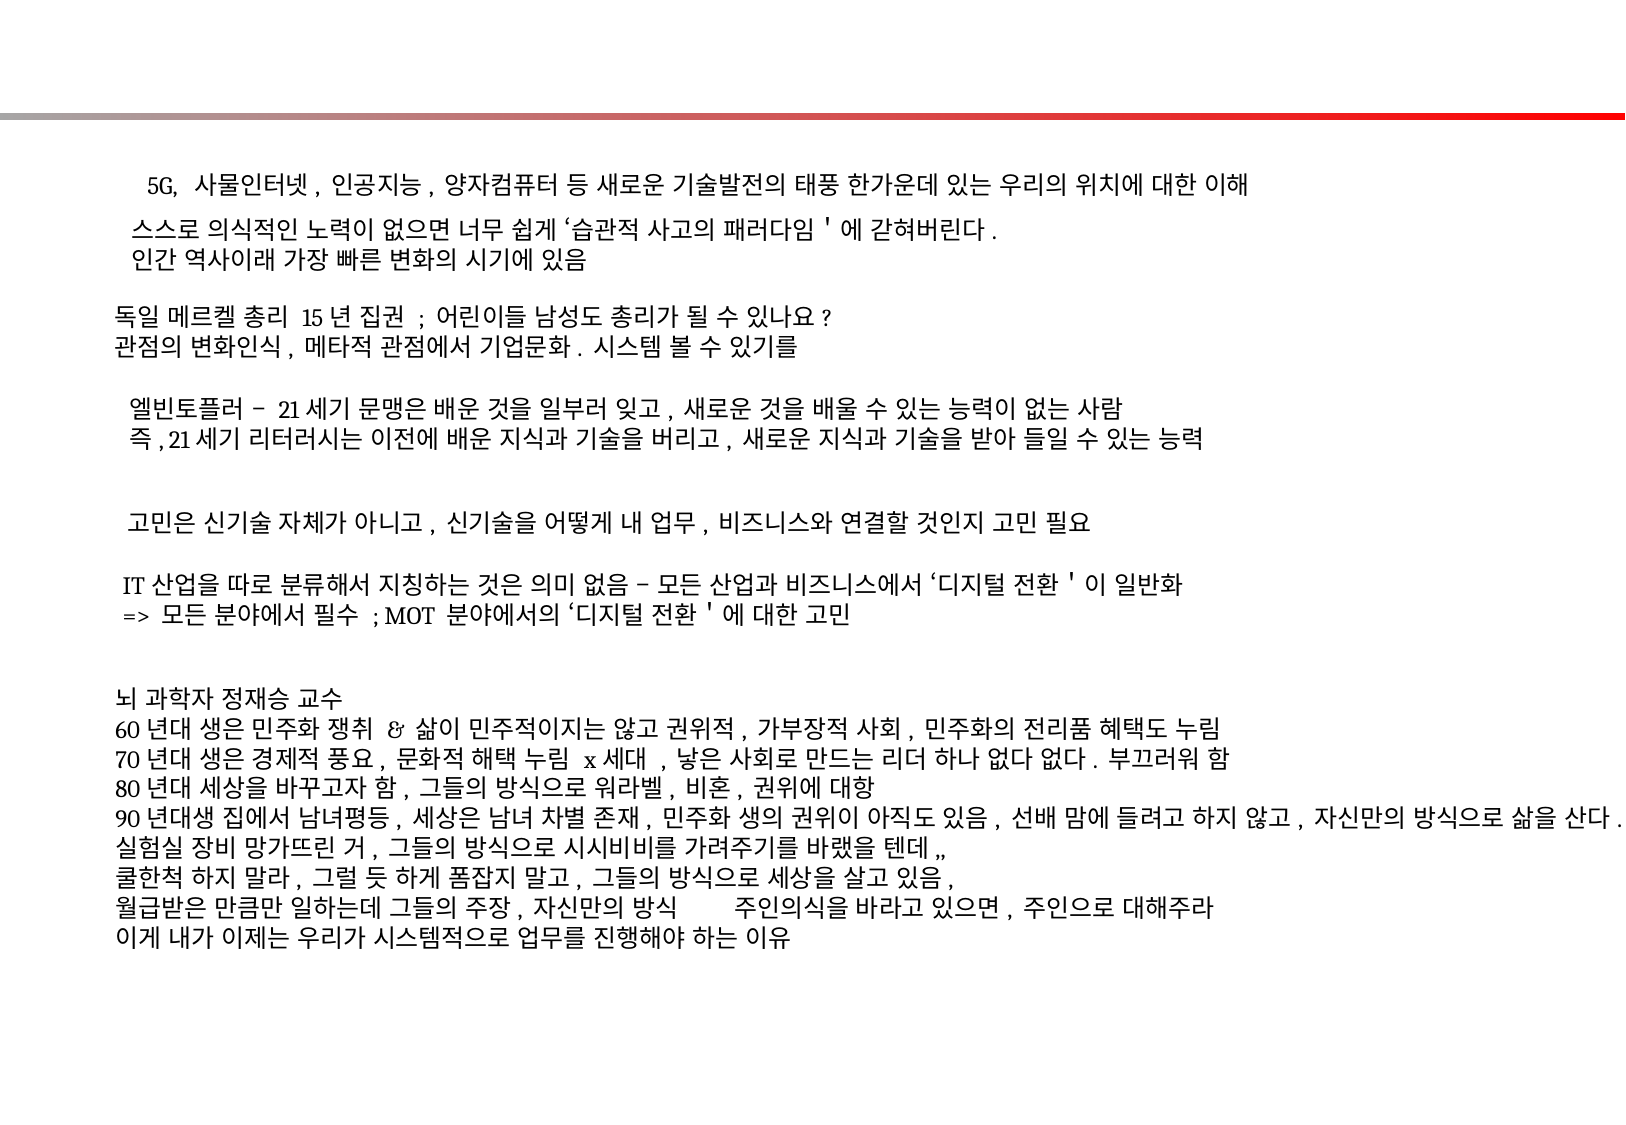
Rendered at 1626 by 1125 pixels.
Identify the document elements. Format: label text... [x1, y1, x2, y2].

text_box 독일 메르켈 총리 15년 집권 ; 어린이들 남성도 총리가 될 수 있나요? 관점의 변화인식, 메타적 관점에서 기업문화. 시스템 볼 수 있기를 [99, 294, 848, 369]
text_box 스스로 의식적인 노력이 없으면 너무 쉽게 ‘습관적 사고의 패러다임＇에 갇혀버린다. 인간 역사이래 가장 빠른 변화의 시기에 있음 [117, 207, 1012, 282]
text_box IT산업을 따로 분류해서 지칭하는 것은 의미 없음 – 모든 산업과 비즈니스에서 ‘디지털 전환＇이 일반화 => 모든 분야에서 필수 ; MOT 분야에서의 ‘디지털 전환＇에 대한 고민 [108, 562, 1200, 638]
text_box 5G, 사물인터넷, 인공지능, 양자컴퓨터 등 새로운 기술발전의 태풍 한가운데 있는 우리의 위치에 대한 이해 [132, 162, 1266, 207]
text_box 엘빈토플러 – 21세기 문맹은 배운 것을 일부러 잊고, 새로운 것을 배울 수 있는 능력이 없는 사람 즉, 21세기 리터러시는 이전에 배운 지식과 기술을 버리고, 새로운 지식과 기술을 받아 들일 수 있는 능력 [115, 386, 1221, 461]
text_box 뇌 과학자 정재승 교수 60년대 생은 민주화 쟁취 & 삶이 민주적이지는 않고 권위적, 가부장적 사회, 민주화의 전리품 혜택도 누림 70년대 생은 경제적 풍요, 문화적 해택 누림 x세대 , 낳은 사회로 만드는 리더 하나 없다 없다. 부끄러워 함 80년대 세상을 바꾸고자 함, 그들의 방식으로 워라벨, 비혼, 권위에 대항 90년대생 집에서 남녀평등, 세상은 남녀 차별 존재, 민주화 생의 권위이 아직도 있음, 선배 맘에 들려고 하지 않고, 자신만의 방식으로 삶을 산다. 실험실 장비 망가뜨린 거, 그들의 방식으로 시시비비를 가려주기를 바랬을 텐데,, 쿨한척 하지 말라, 그럴 듯 하게 폼잡지 말고, 그들의 방식으로 세상을 살고 있음, 월급받은 만큼만 일하는데 그들의 주장, 자신만의 방식 주인의식을 바라고 있으면, 주인으로 대해주라 이게 내가 이제는 우리가 시스템적으로 업무를 진행해야 하는 이유 [100, 675, 1625, 961]
text_box 고민은 신기술 자체가 아니고, 신기술을 어떻게 내 업무, 비즈니스와 연결할 것인지 고민 필요 [112, 499, 1114, 545]
